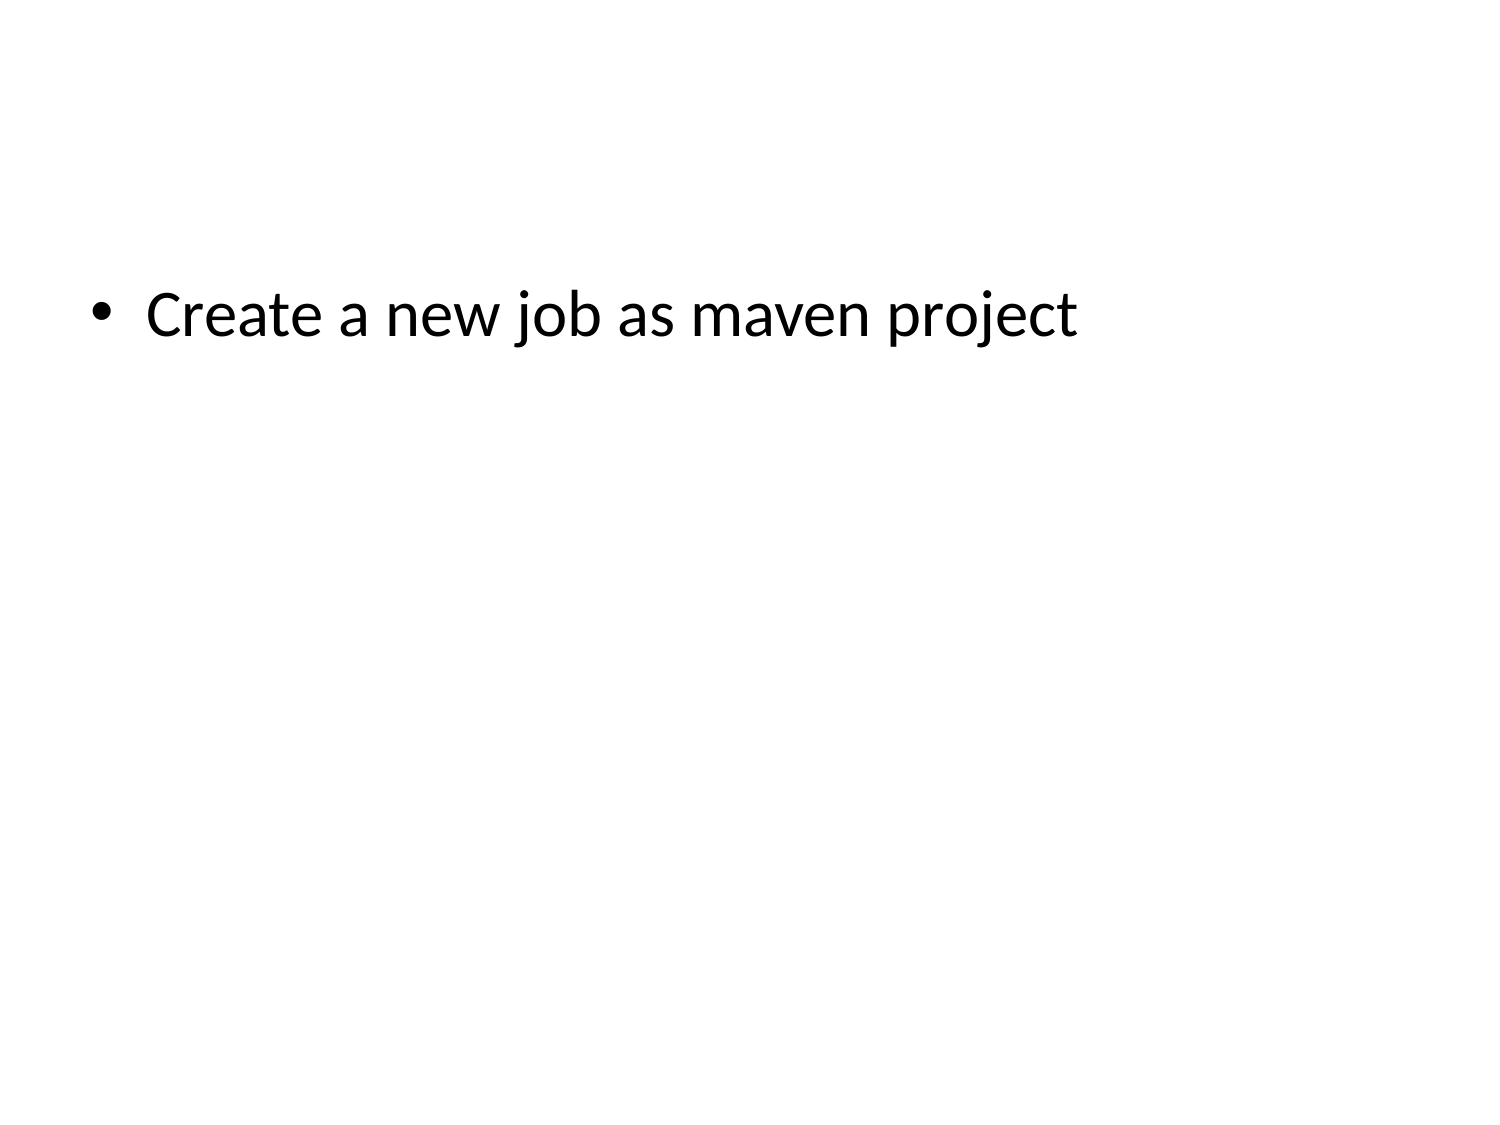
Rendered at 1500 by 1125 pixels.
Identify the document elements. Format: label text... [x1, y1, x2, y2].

list Create a new job as maven project [75, 262, 1425, 1005]
